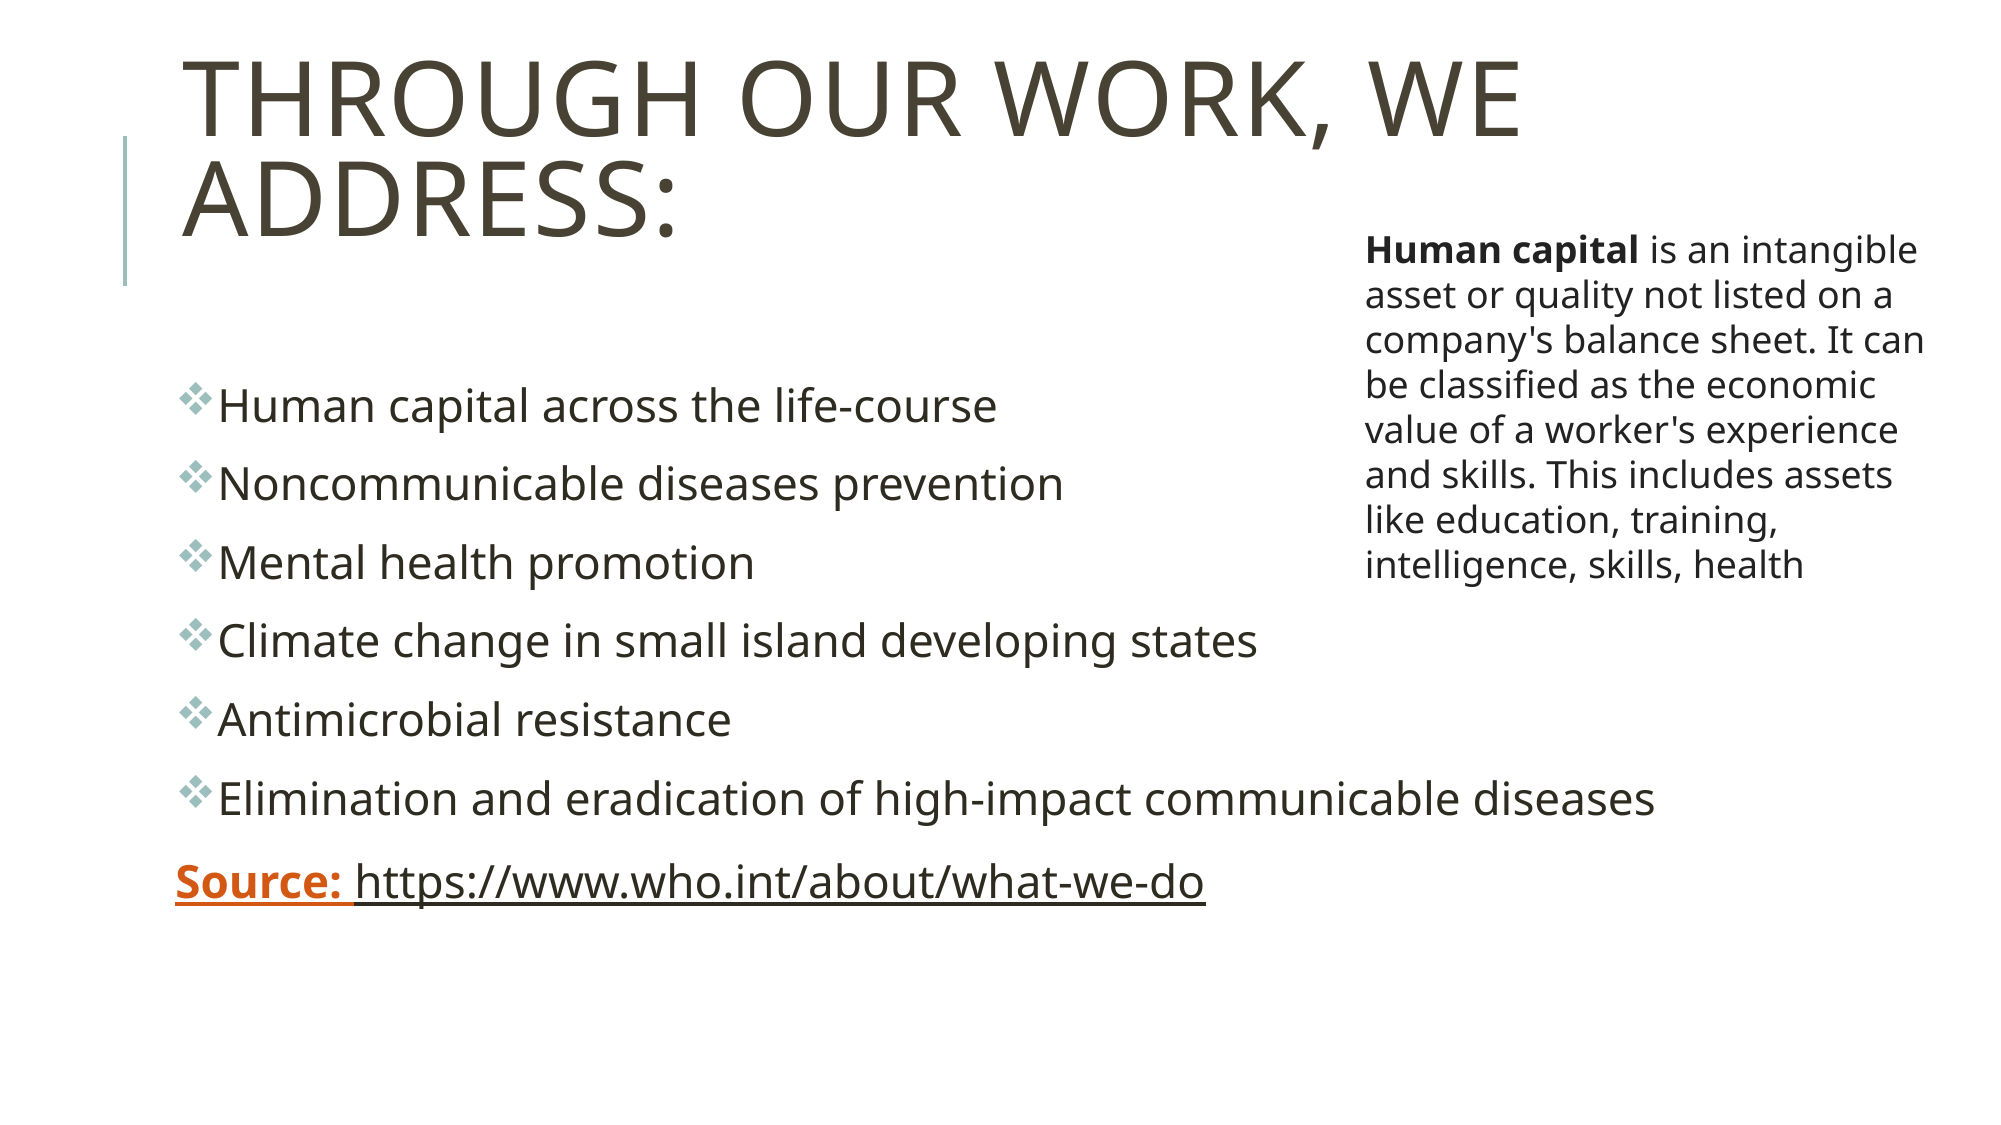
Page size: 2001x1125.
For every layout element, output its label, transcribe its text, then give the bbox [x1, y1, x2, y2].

title Through our work, we address: [168, 96, 1763, 342]
text_box Human capital is an intangible asset or quality not listed on a company's balance sheet. It can be classified as the economic value of a worker's experience and skills. This includes assets like education, training, intelligence, skills, health [1349, 218, 1966, 594]
list Human capital across the life-course Noncommunicable diseases prevention Mental health promotion Climate change in small island developing states Antimicrobial resistance Elimination and eradication of high-impact communicable diseases Source: https://www.who.int/about/what-we-do [168, 375, 1763, 1035]
